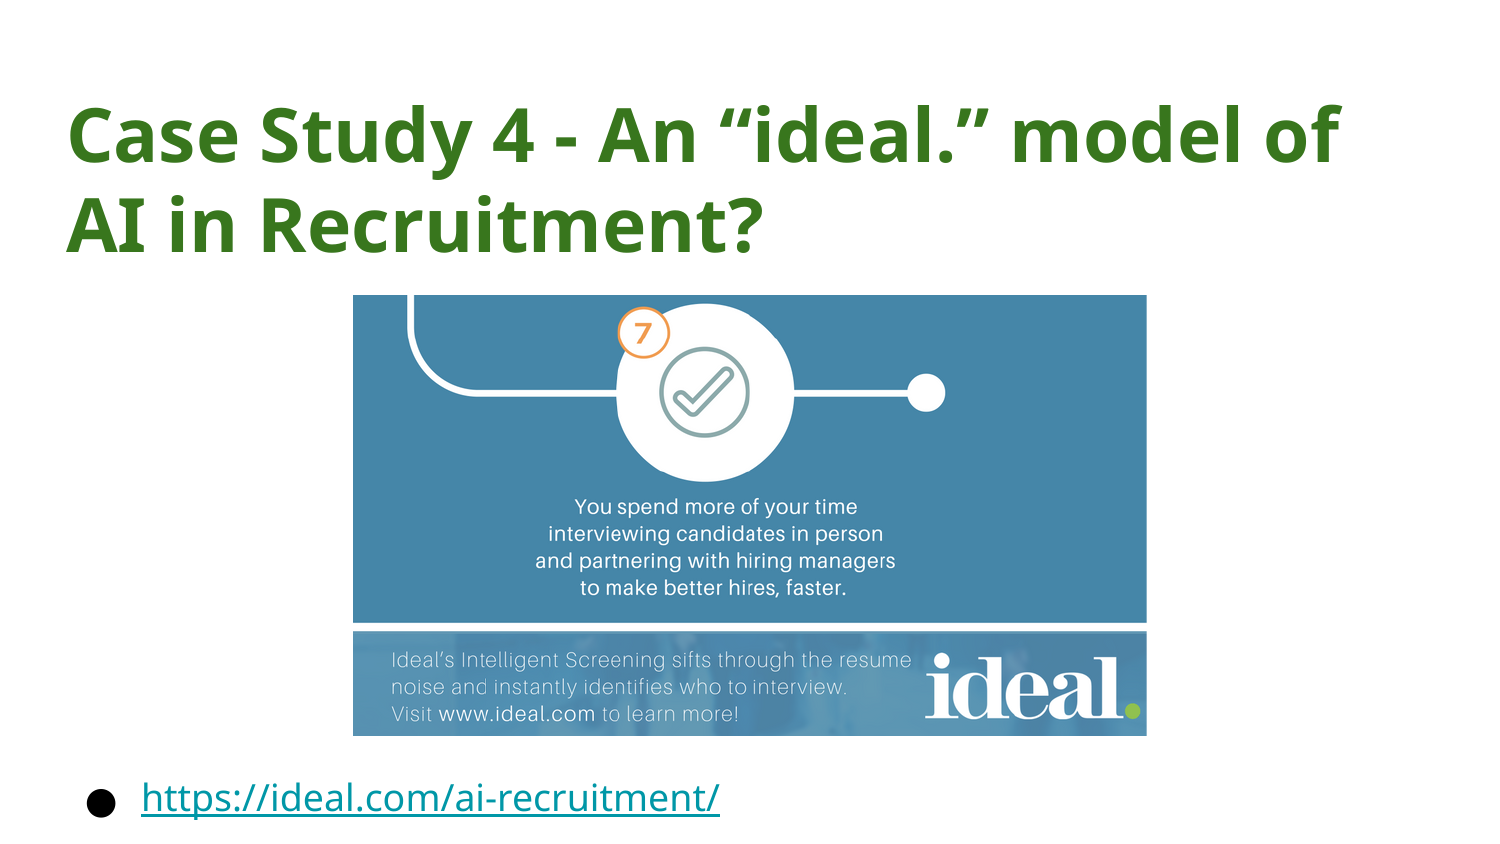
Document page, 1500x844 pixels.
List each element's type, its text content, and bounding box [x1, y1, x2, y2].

picture [352, 295, 1147, 736]
list https://ideal.com/ai-recruitment/ [51, 189, 1449, 844]
title Case Study 4 - An “ideal.” model of AI in Recruitment? [51, 72, 1449, 167]
